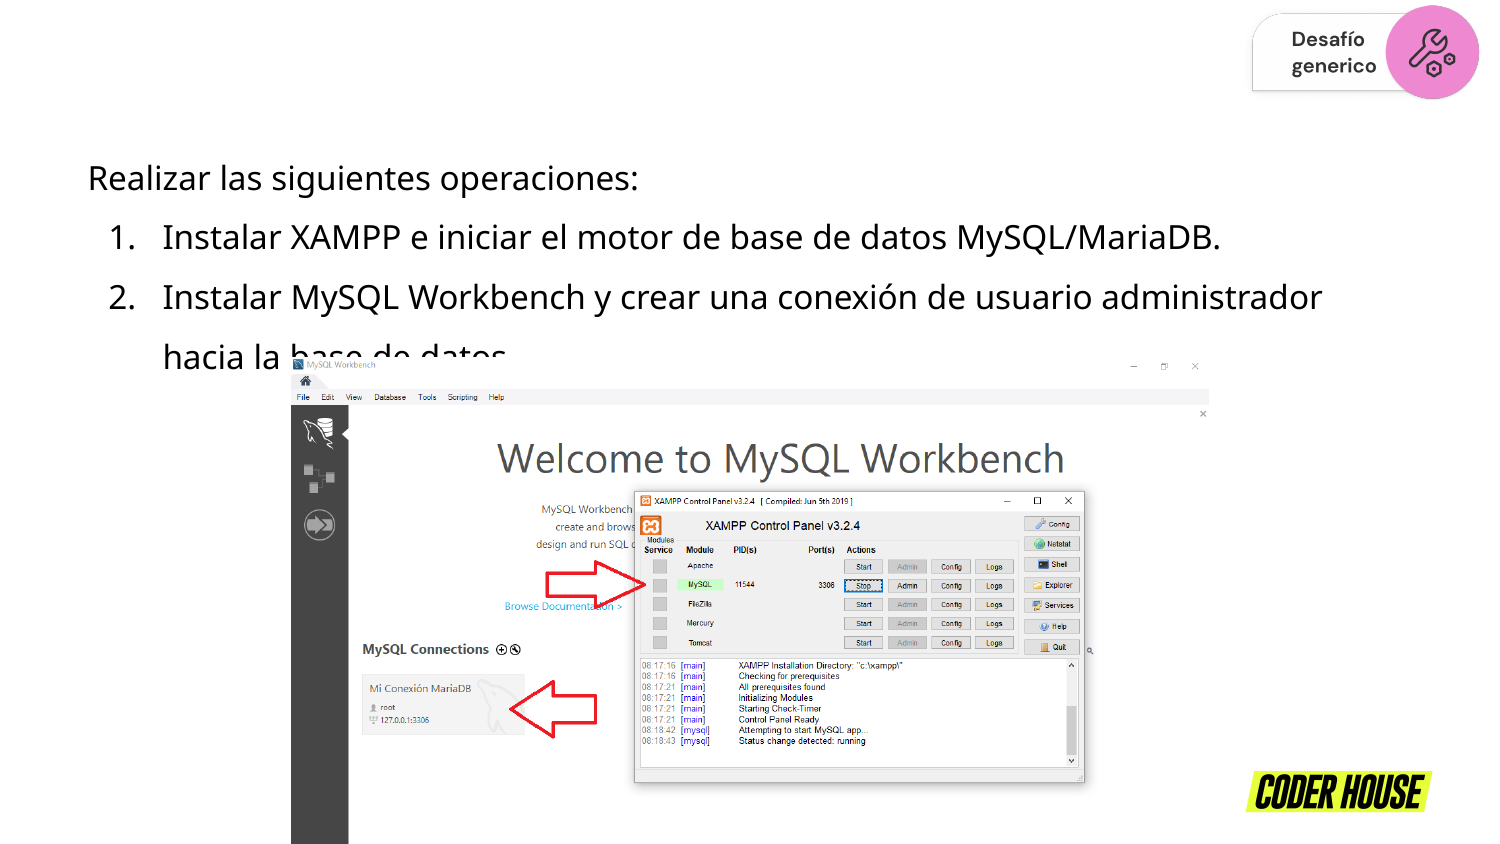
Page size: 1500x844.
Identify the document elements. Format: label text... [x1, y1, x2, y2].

picture [1241, 764, 1437, 819]
picture [1231, 0, 1500, 106]
picture [291, 357, 1209, 844]
text_box Realizar las siguientes operaciones: Instalar XAMPP e iniciar el motor de base de datos MySQL/MariaDB. Instalar MySQL Workbench y crear una conexión de usuario administrador hacia la base de datos. [72, 121, 1428, 819]
